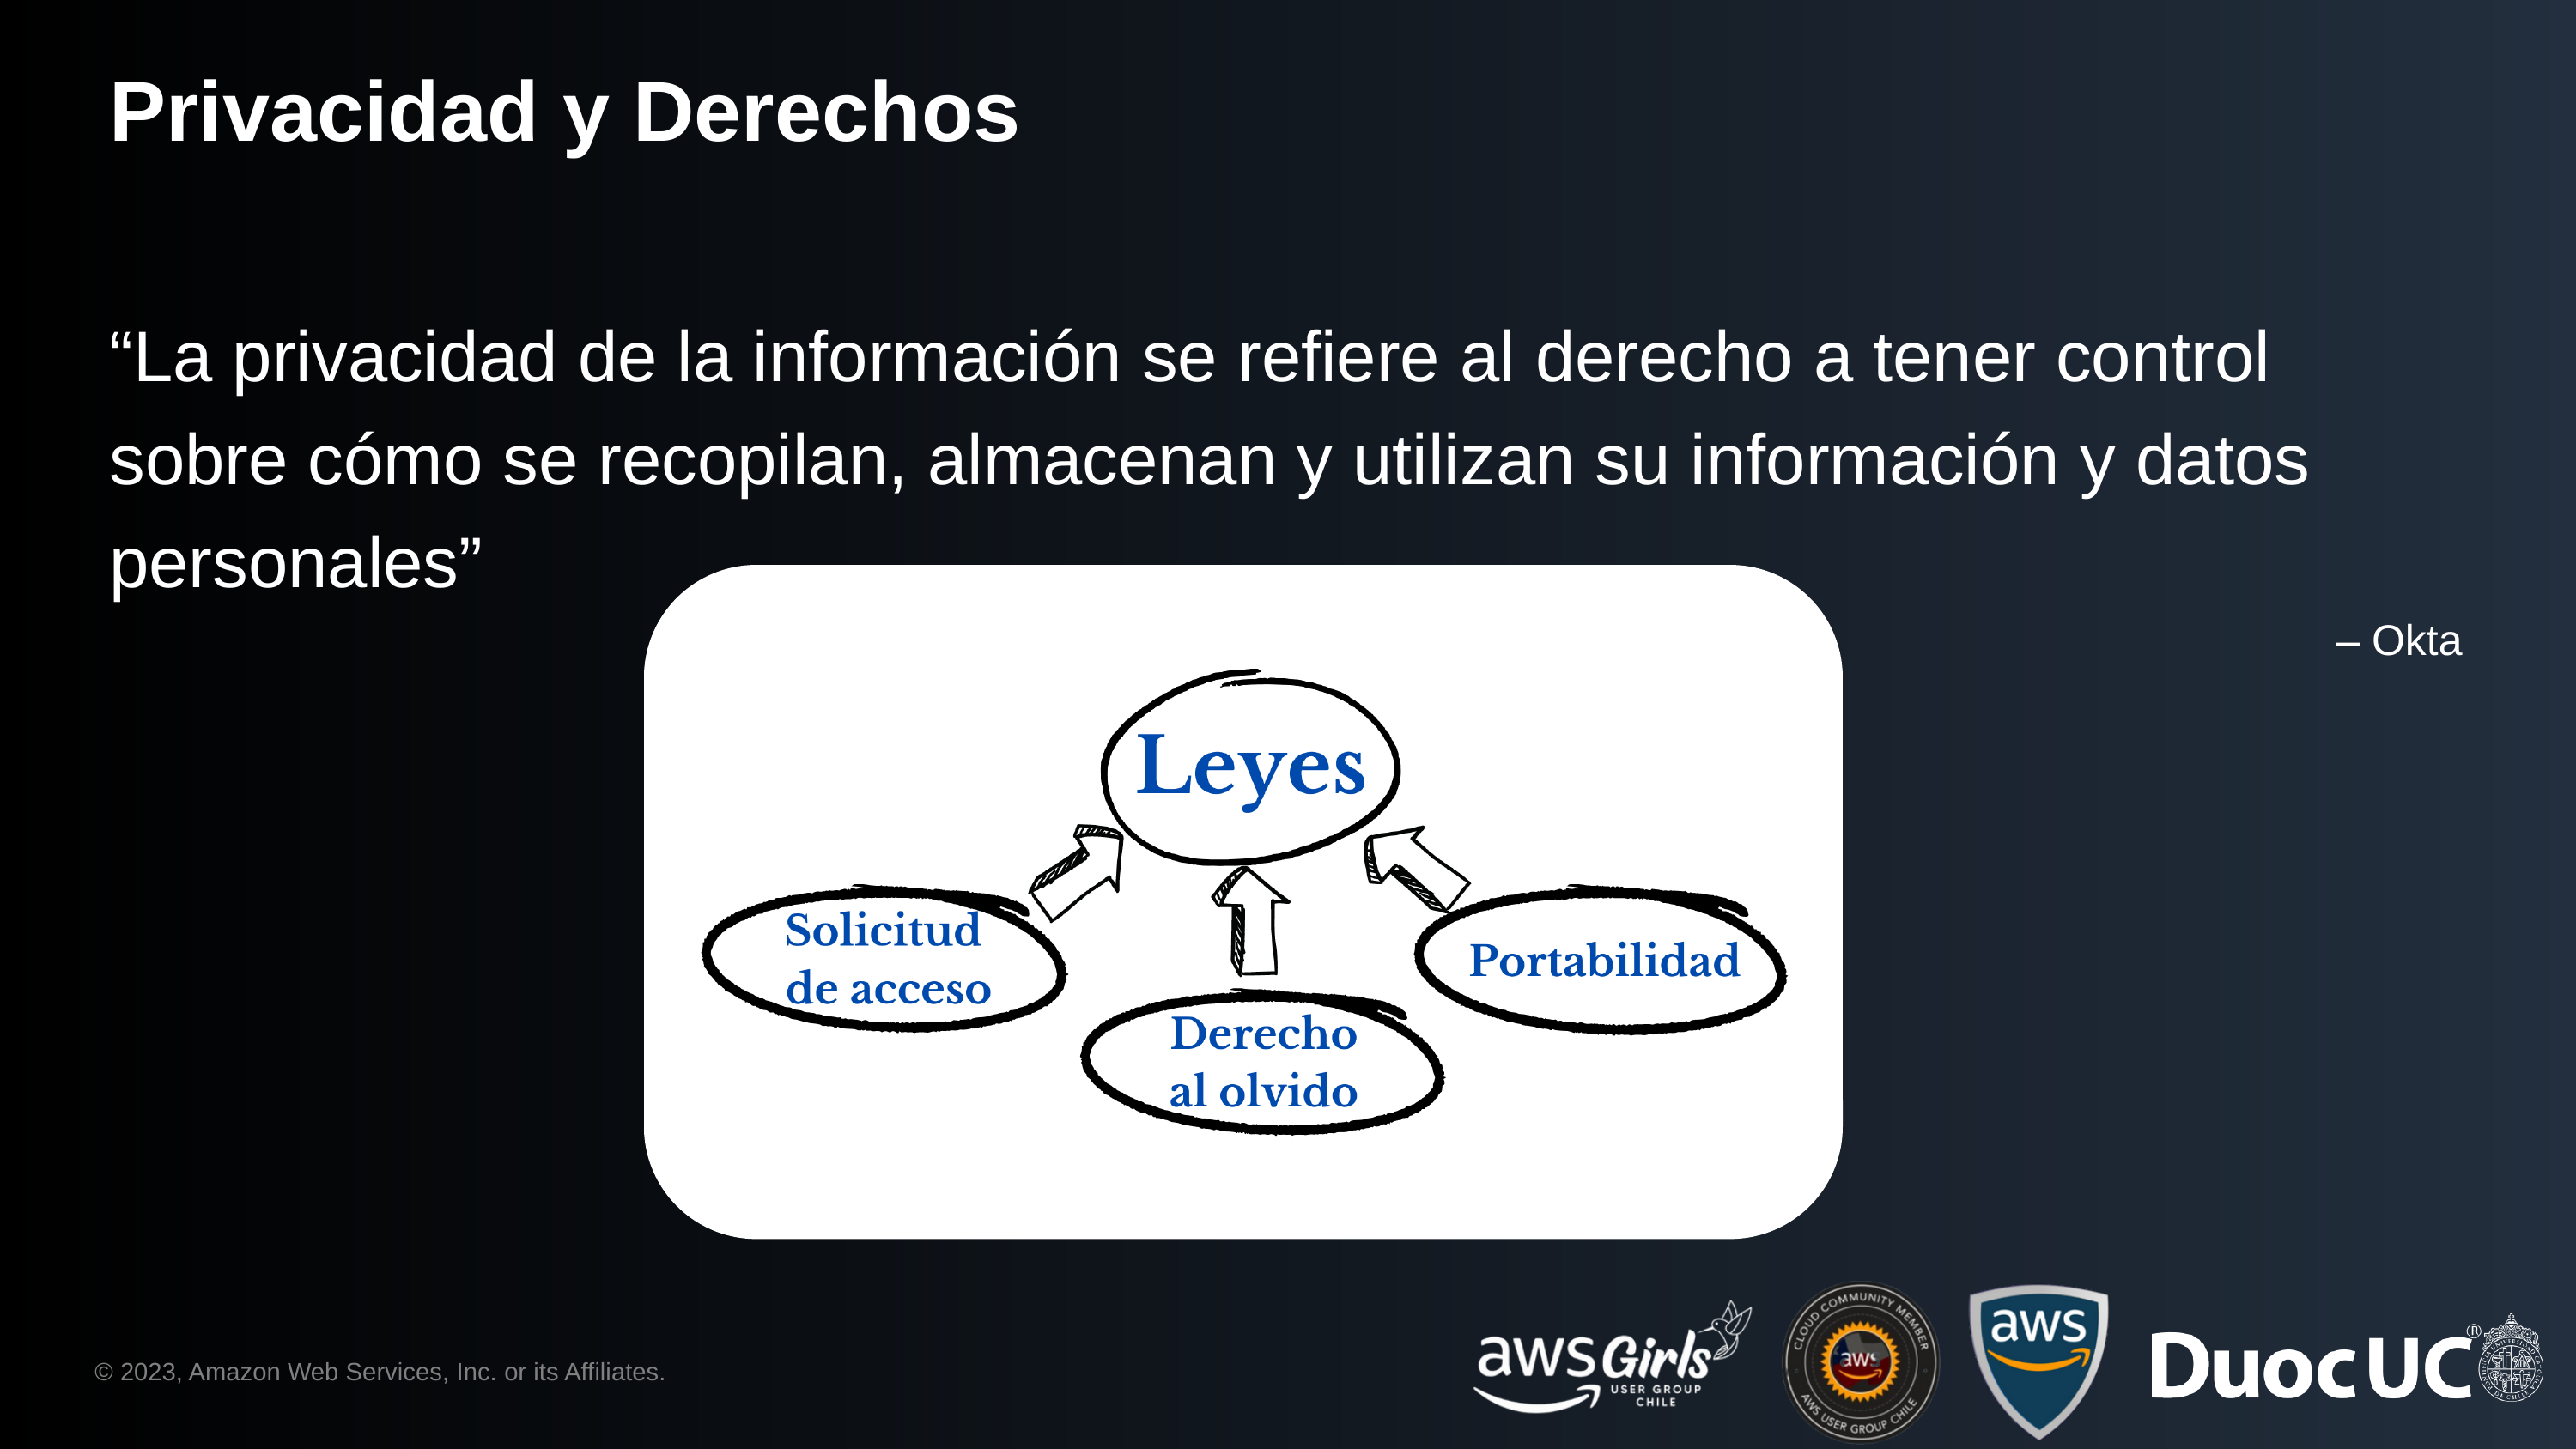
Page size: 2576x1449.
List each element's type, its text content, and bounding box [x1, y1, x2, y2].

text_box “La privacidad de la información se refiere al derecho a tener control sobre cómo se recopilan, almacenan y utilizan su información y datos personales” – Okta [109, 293, 2463, 737]
picture [643, 564, 1844, 1240]
text_box Privacidad y Derechos [109, 36, 2464, 159]
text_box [1449, 1275, 2544, 1449]
text_box © 2023, Amazon Web Services, Inc. or its Affiliates. [94, 1349, 1348, 1386]
